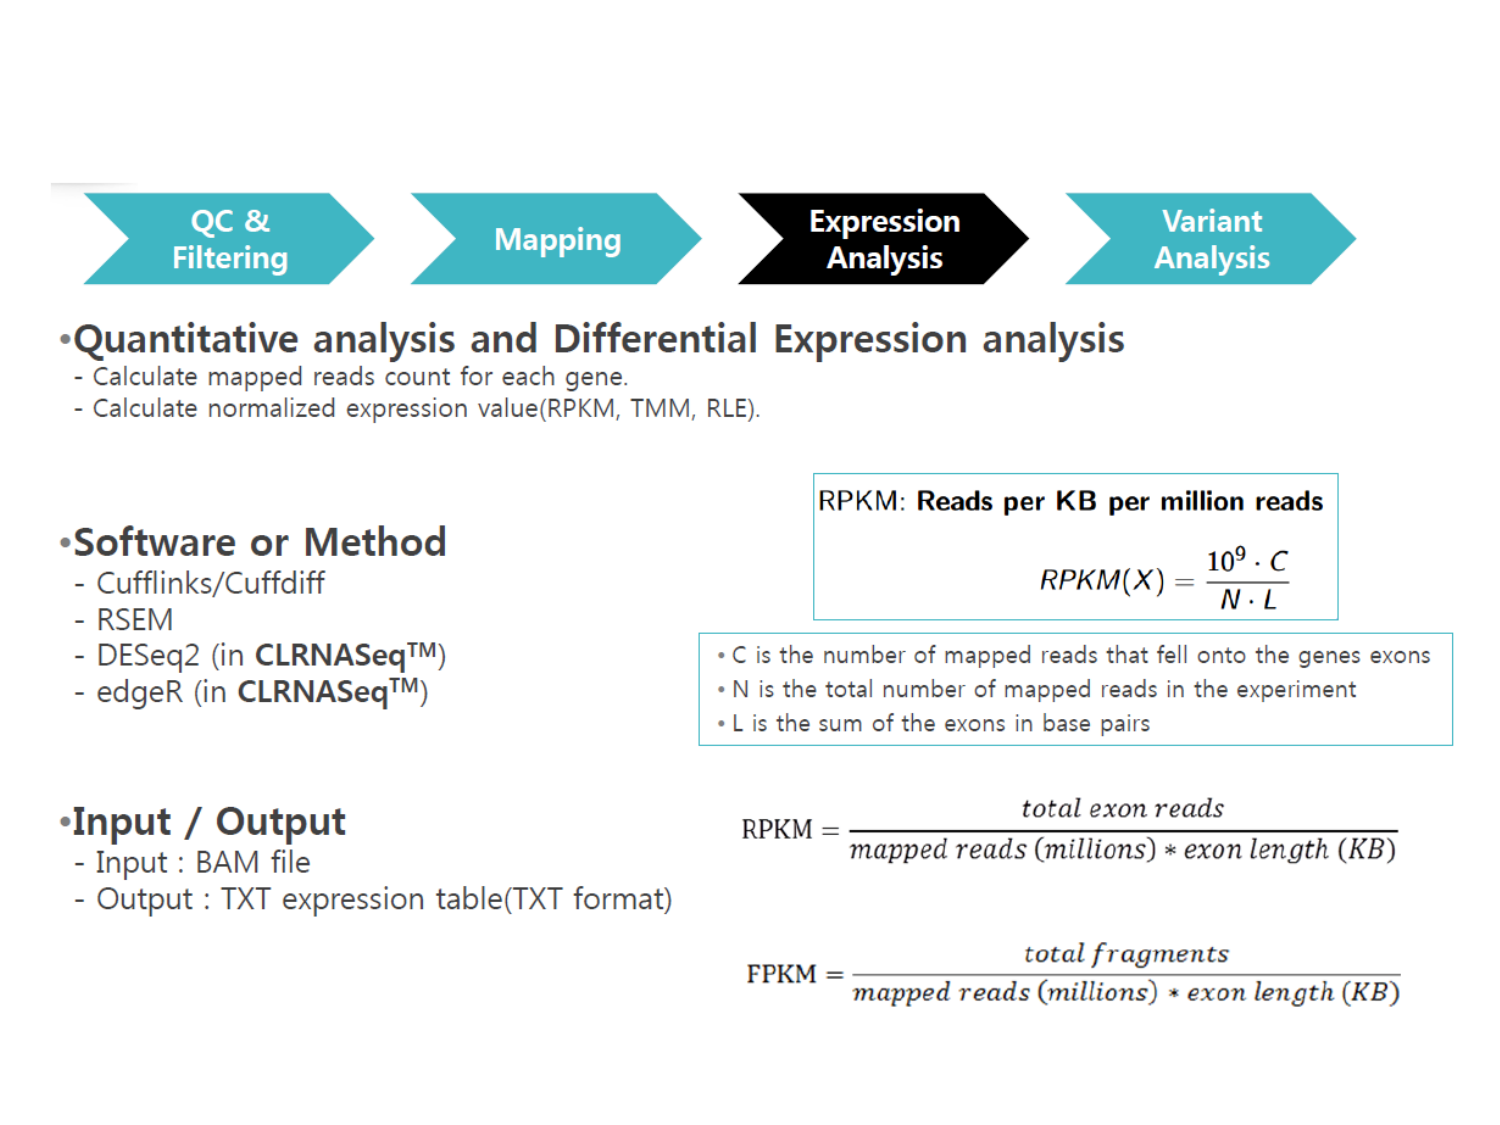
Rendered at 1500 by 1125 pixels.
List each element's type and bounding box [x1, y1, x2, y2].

picture [50, 177, 1467, 1018]
